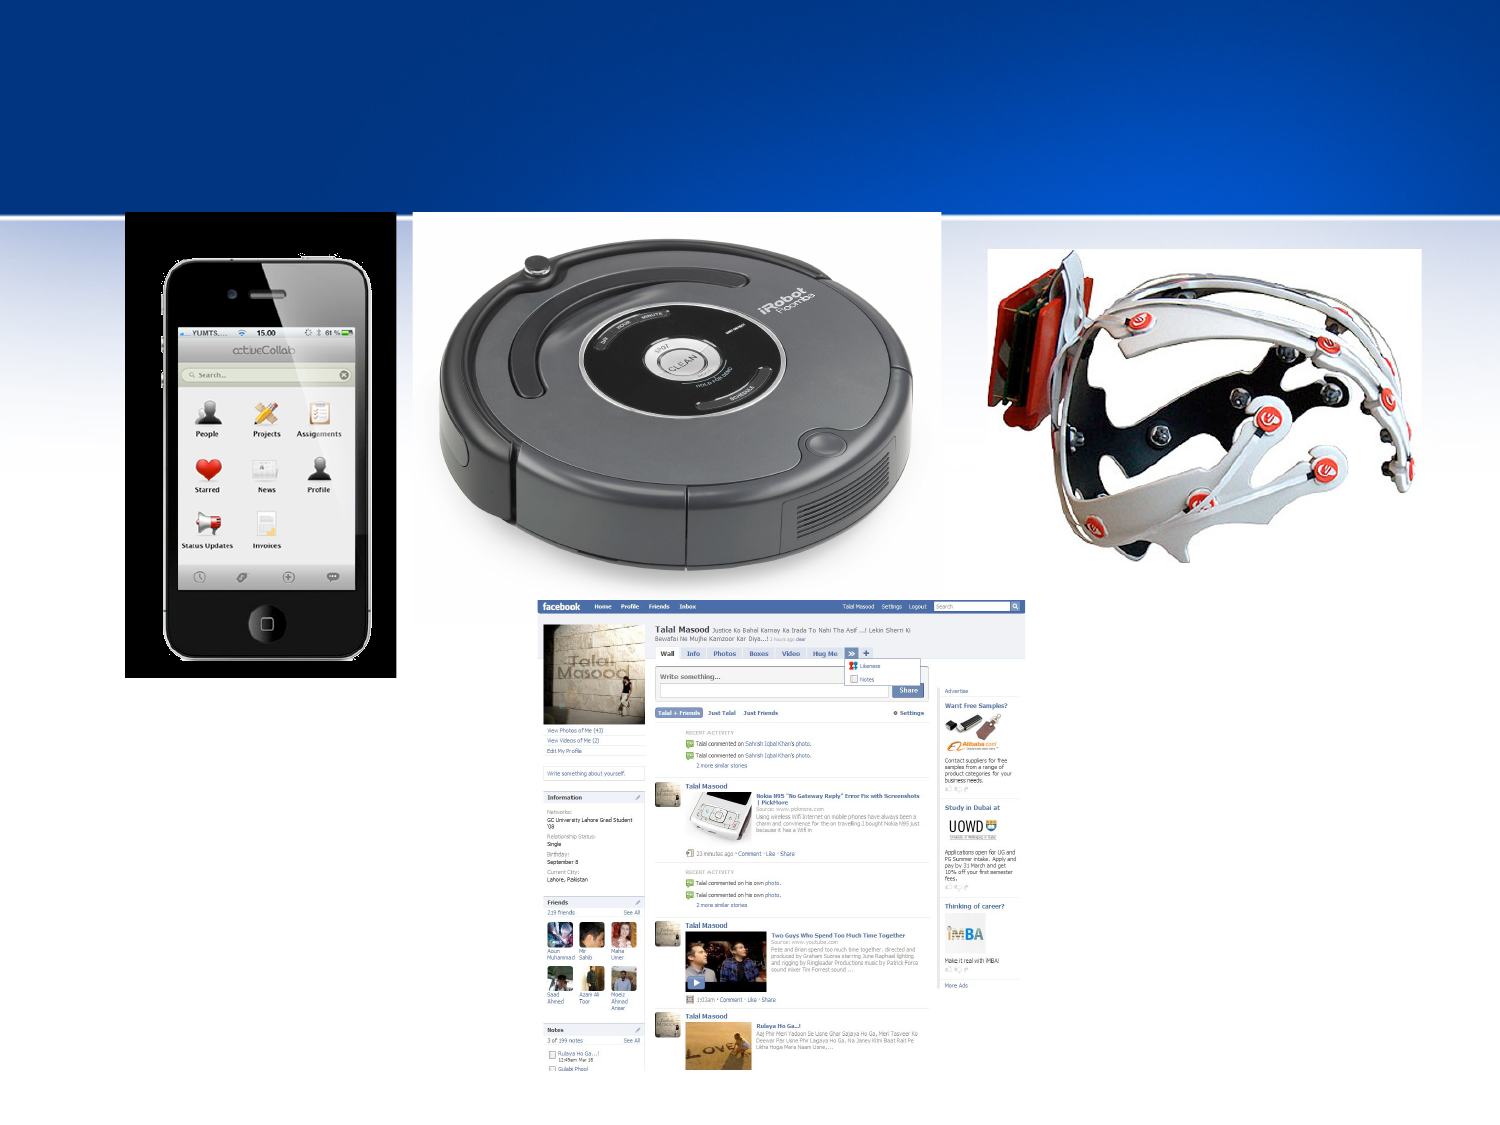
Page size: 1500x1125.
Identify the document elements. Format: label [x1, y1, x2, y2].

picture [0, 0, 1500, 1125]
list [124, 212, 397, 678]
